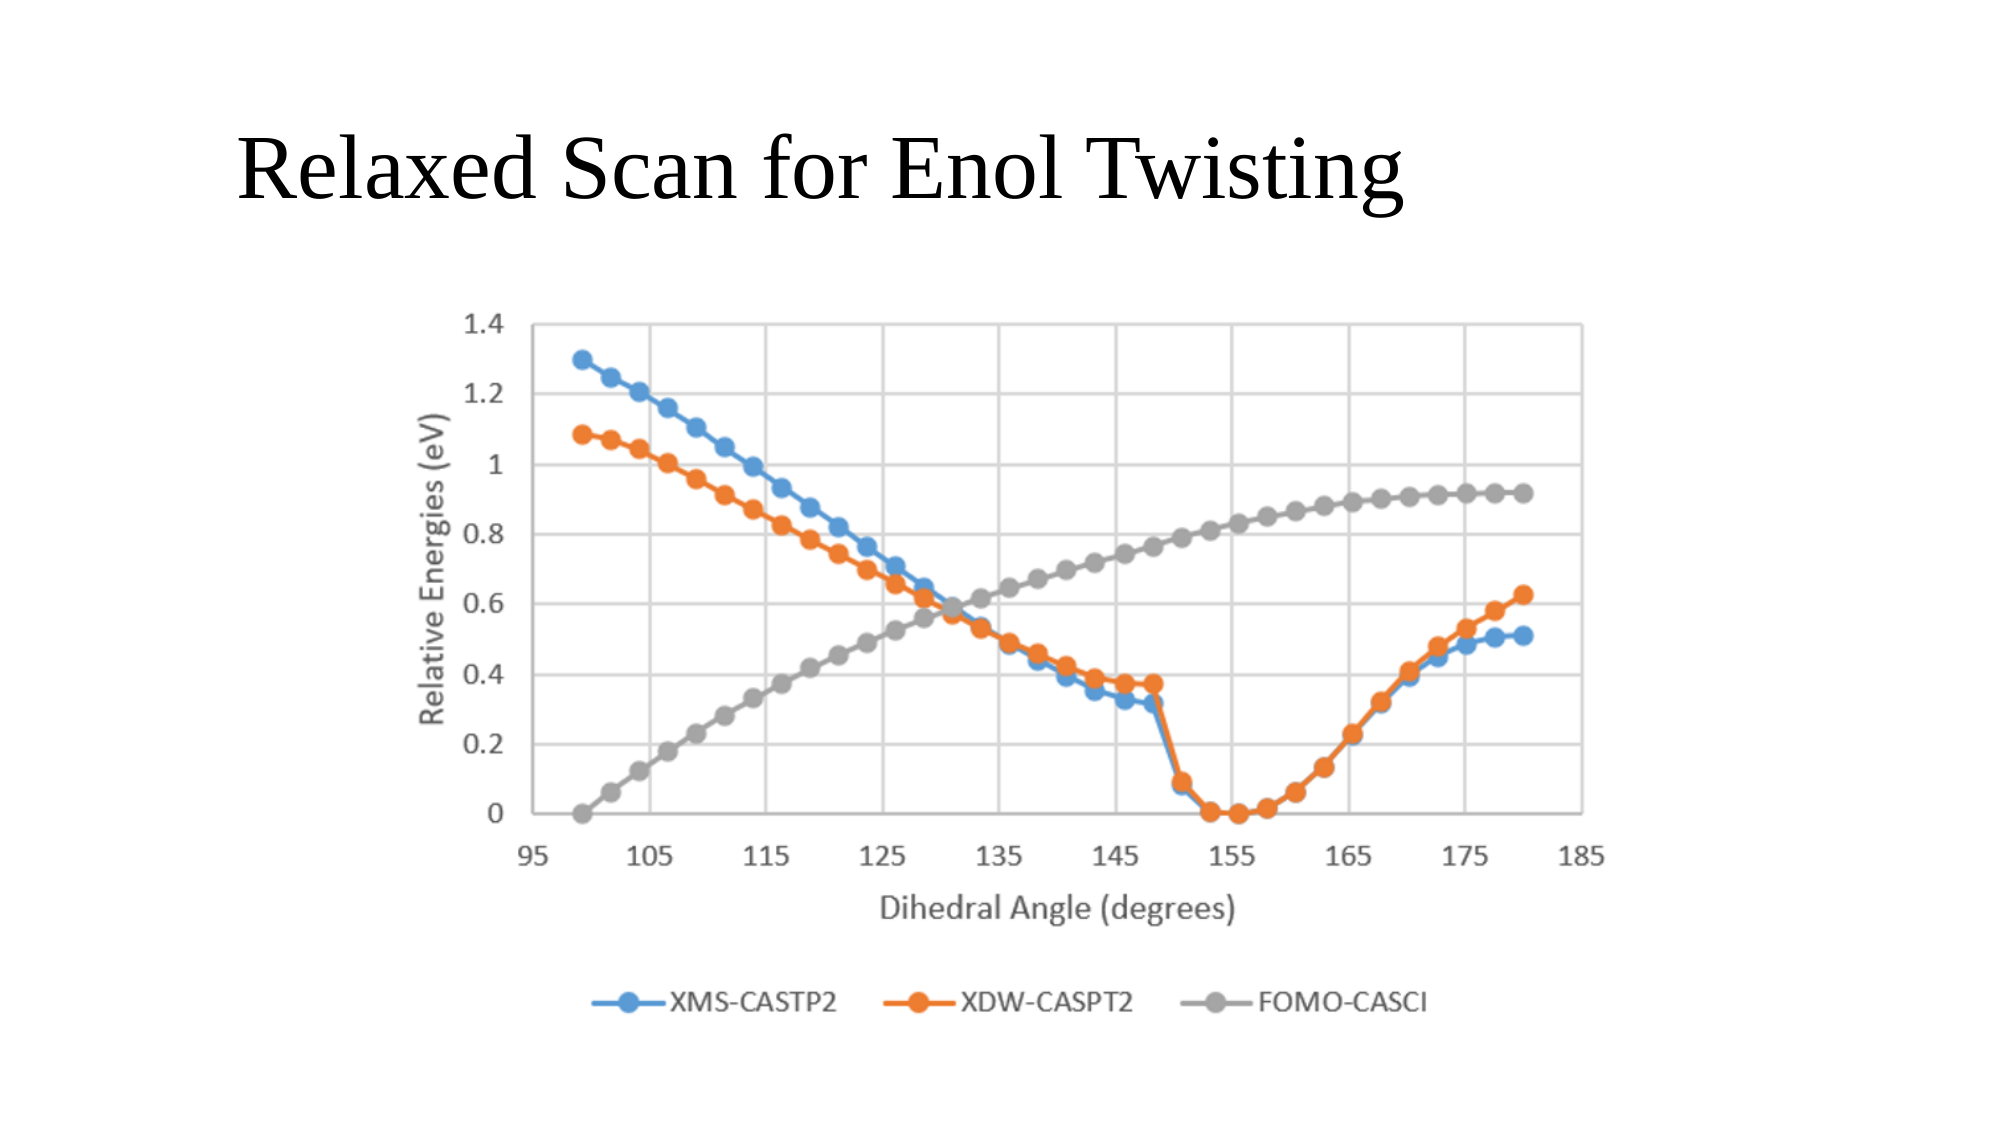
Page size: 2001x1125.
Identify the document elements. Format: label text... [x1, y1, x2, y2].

picture [382, 284, 1663, 1066]
title Relaxed Scan for Enol Twisting [221, 59, 1947, 278]
